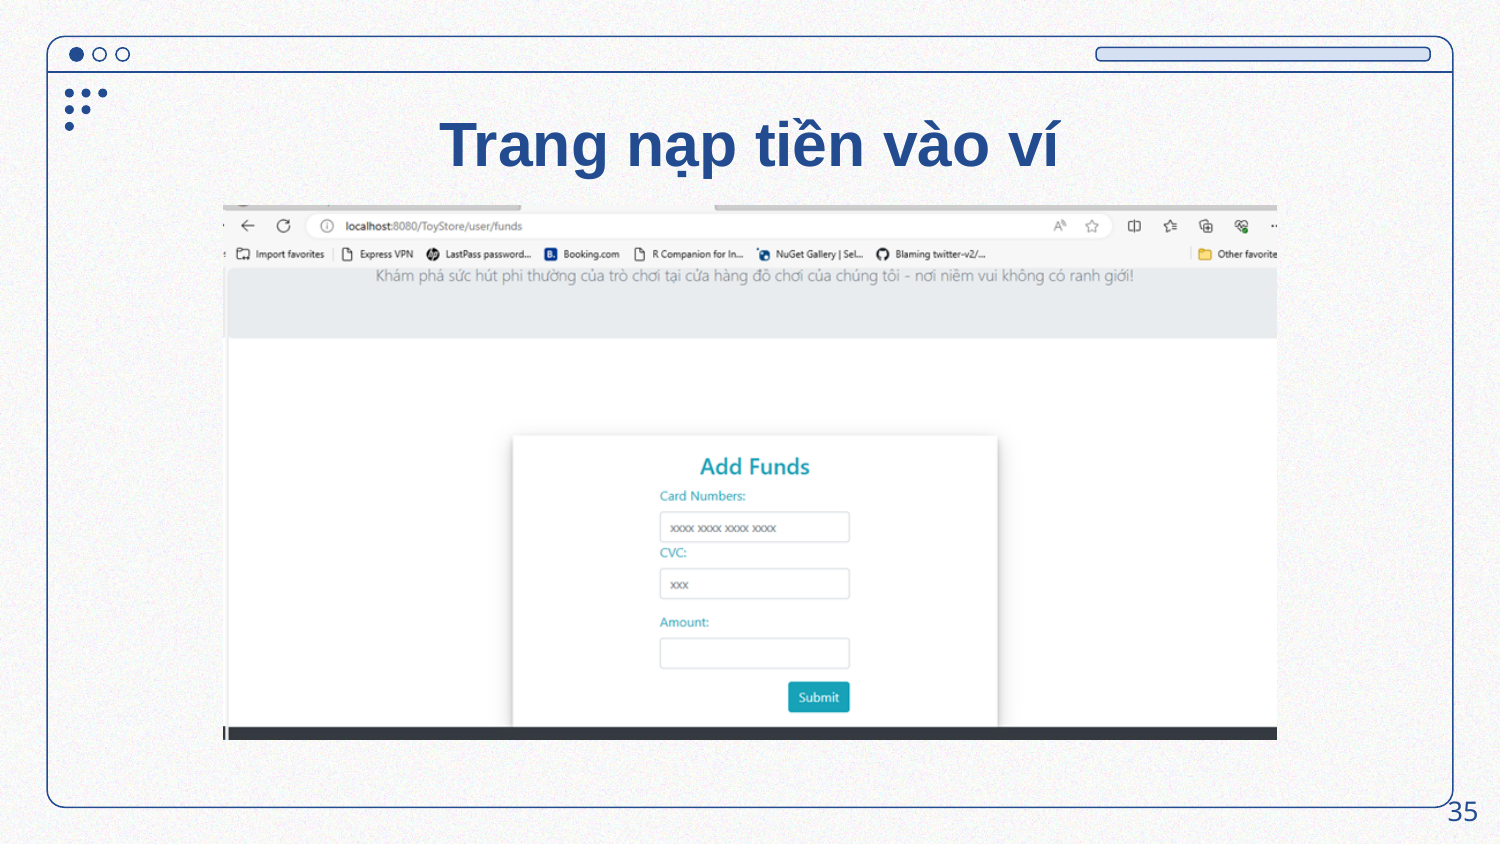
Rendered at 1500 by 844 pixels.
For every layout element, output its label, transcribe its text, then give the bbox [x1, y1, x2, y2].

picture [222, 205, 1278, 740]
title Trang nạp tiền vào ví [117, 88, 1383, 182]
slide_number 35 [1403, 779, 1494, 844]
